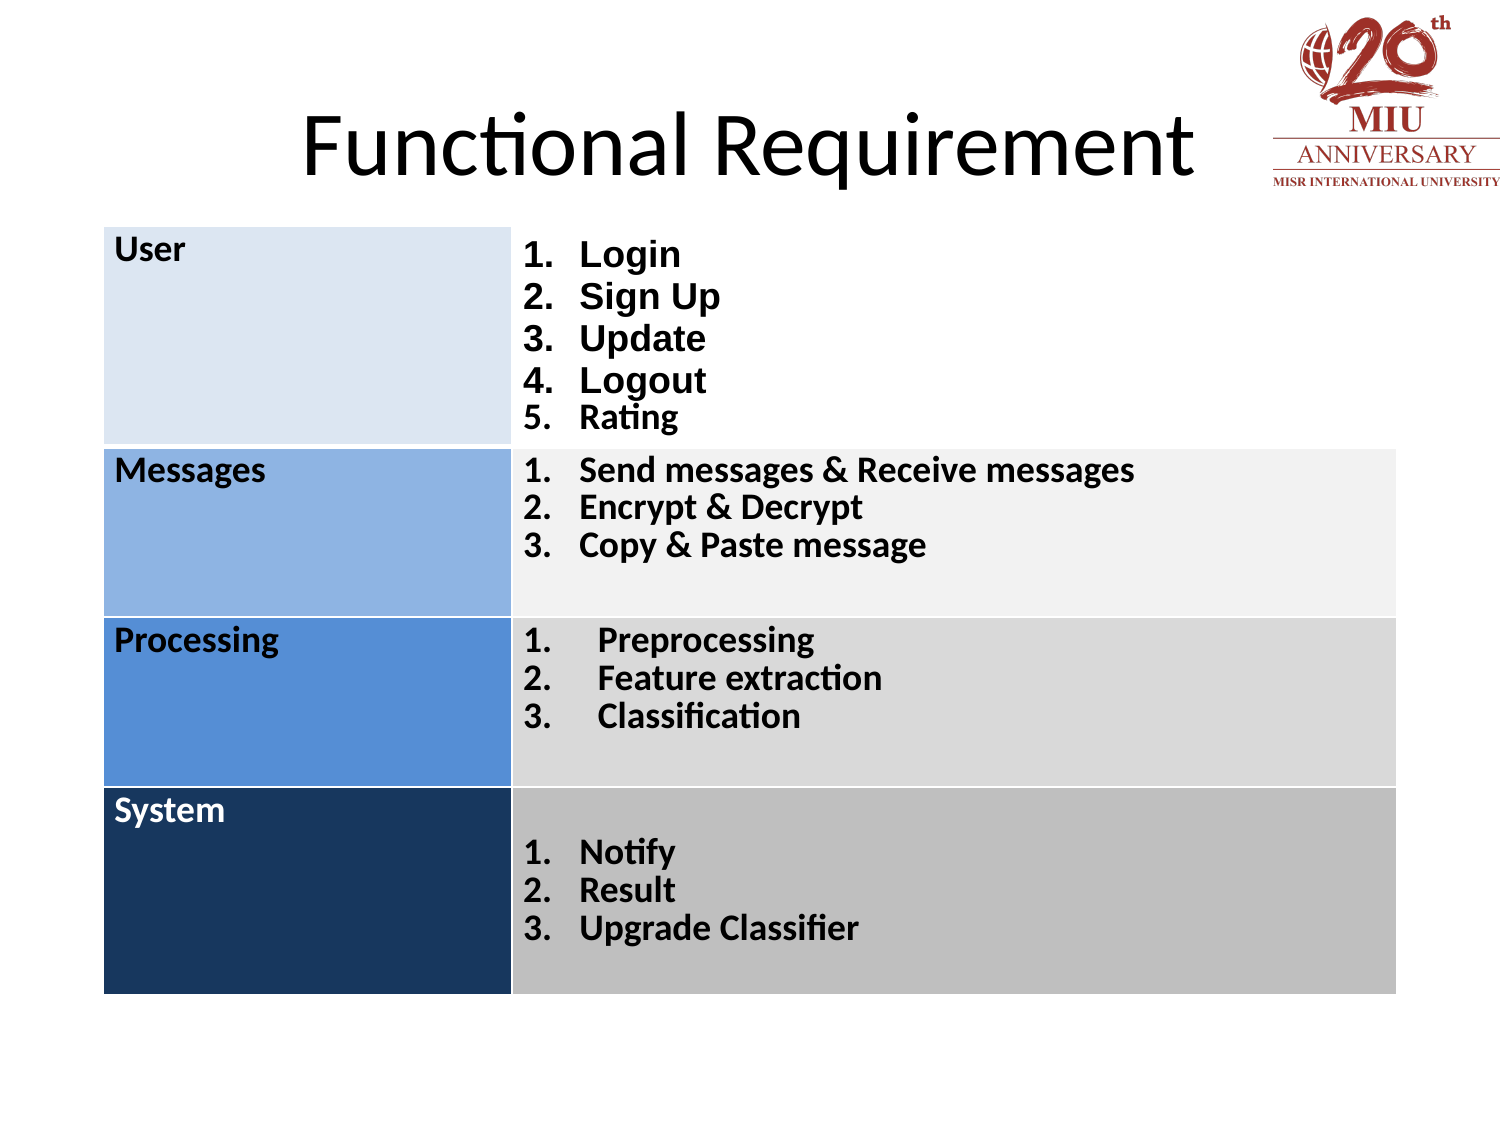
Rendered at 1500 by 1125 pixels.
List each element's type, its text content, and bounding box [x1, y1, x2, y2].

table_header User [104, 227, 511, 444]
table_cell Processing [104, 618, 511, 786]
table_cell Send messages & Receive messages Encrypt & Decrypt Copy & Paste message [513, 449, 1396, 616]
picture [1272, 14, 1500, 196]
table_cell Notify Result Upgrade Classifier [513, 788, 1396, 994]
table_cell Messages [104, 449, 511, 616]
table_cell Preprocessing Feature extraction Classification [513, 618, 1396, 786]
table_header Login Sign Up Update Logout Rating [513, 227, 1396, 444]
table_cell System [104, 788, 511, 994]
text_box Functional Requirement [74, 45, 1425, 233]
